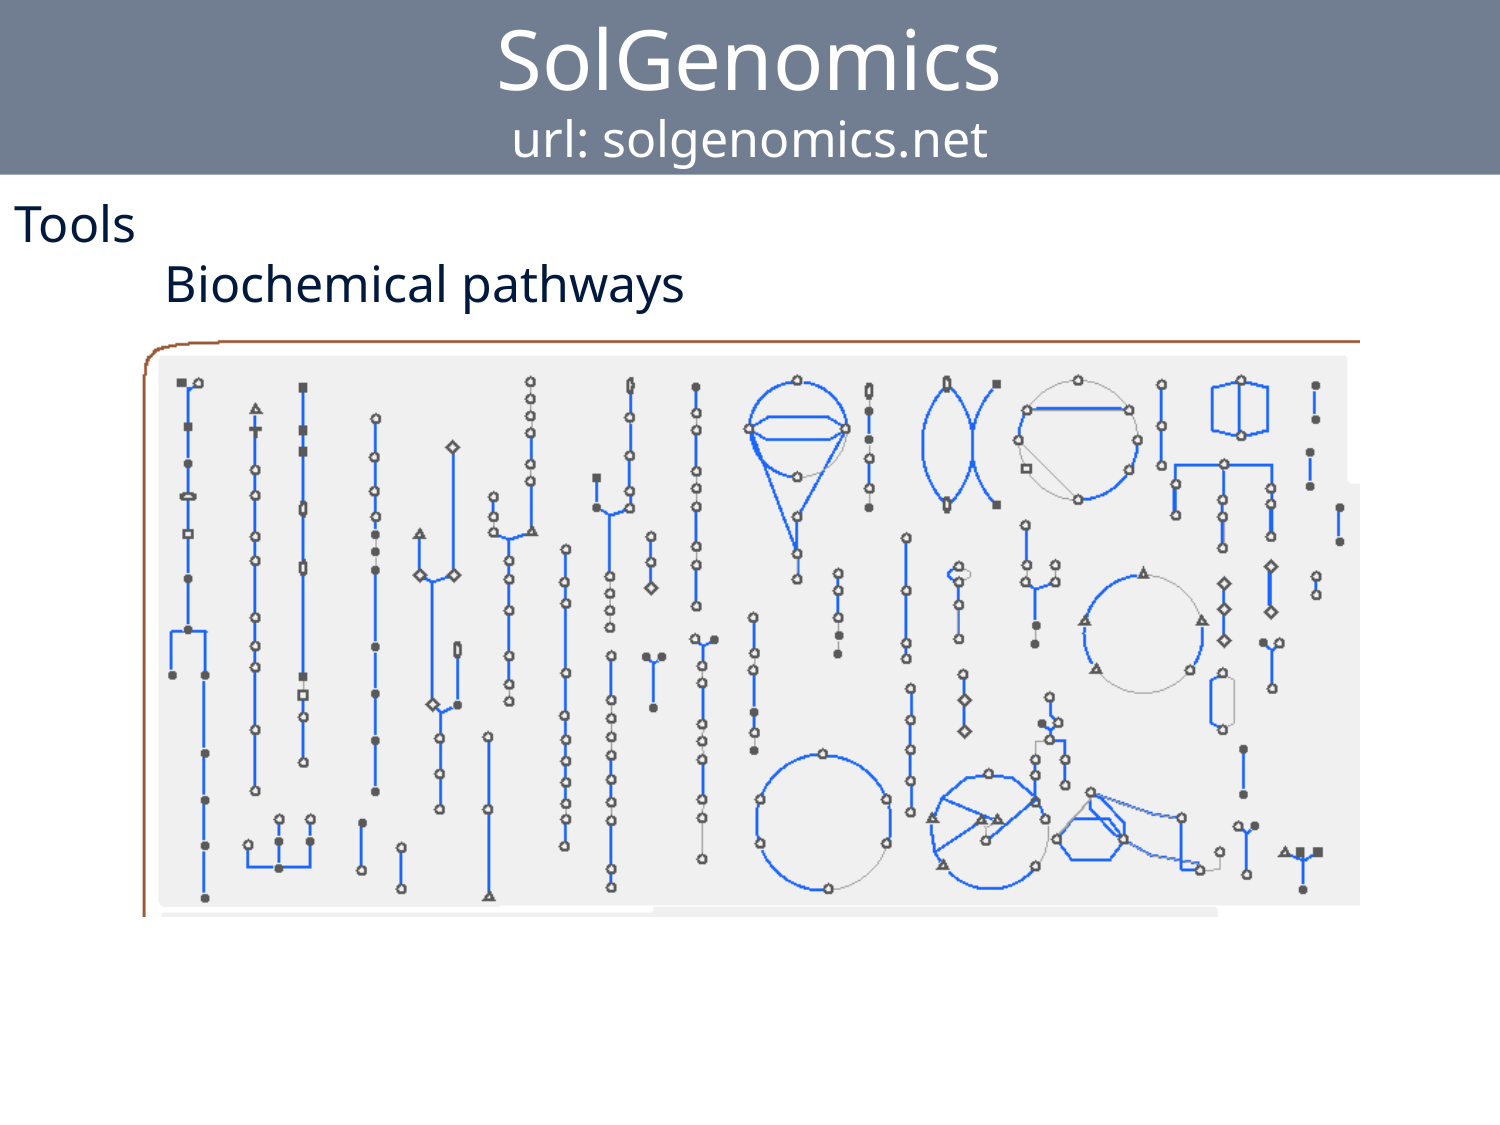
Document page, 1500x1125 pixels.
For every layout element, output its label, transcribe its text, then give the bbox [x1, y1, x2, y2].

text_box SolGenomics url: solgenomics.net [0, 0, 1500, 175]
text_box Tools Biochemical pathways [0, 184, 705, 320]
picture [133, 329, 1360, 917]
